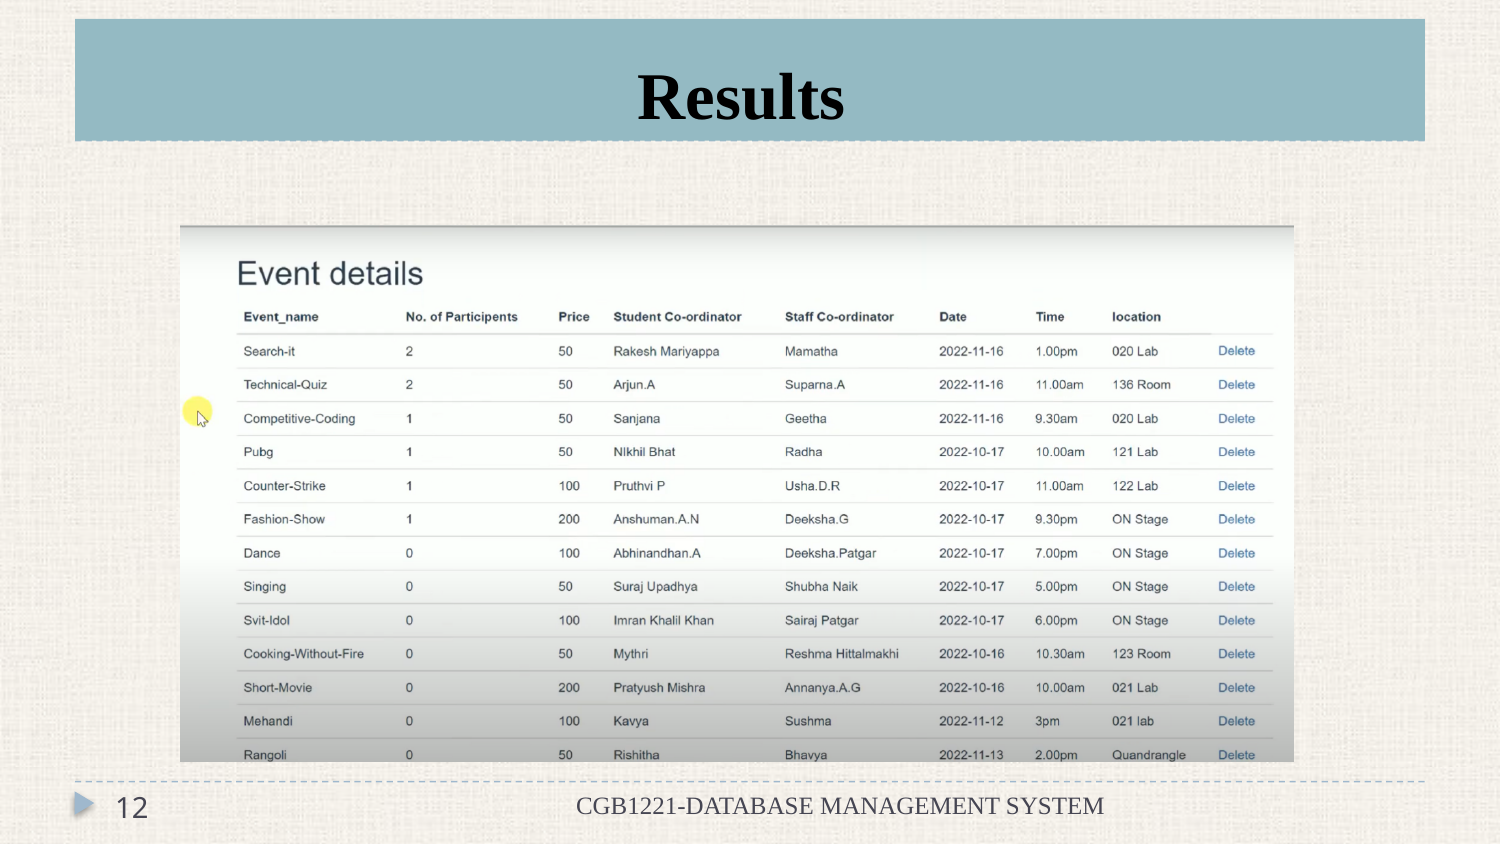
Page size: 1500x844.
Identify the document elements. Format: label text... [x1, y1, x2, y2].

slide_number 12 [100, 782, 426, 827]
footer CGB1221-DATABASE MANAGEMENT SYSTEM [512, 782, 1175, 844]
picture [180, 225, 1294, 763]
title Results [75, 18, 1425, 141]
